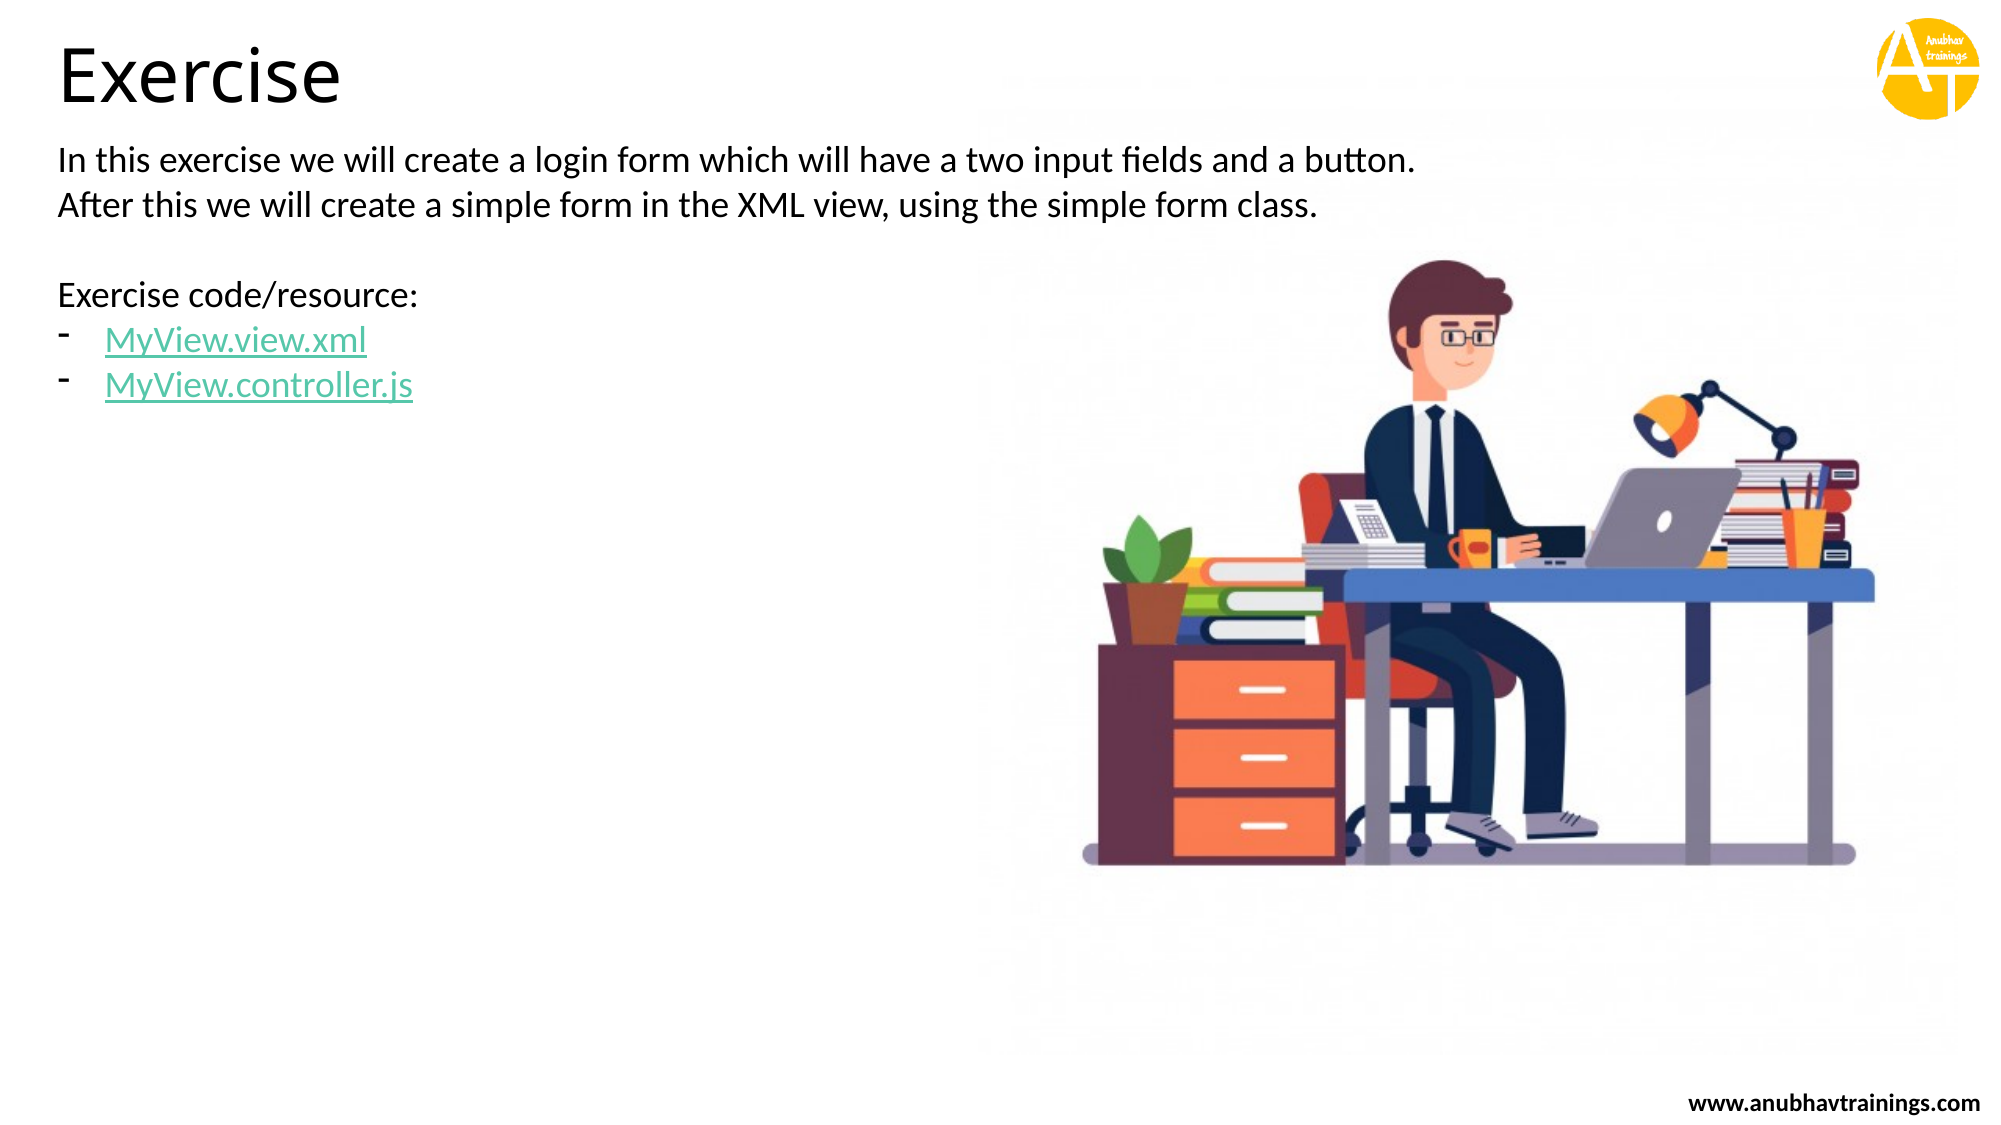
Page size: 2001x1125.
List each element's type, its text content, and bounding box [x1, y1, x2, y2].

text_box Exercise [42, 30, 1319, 127]
picture [978, 11, 1985, 1055]
text_box In this exercise we will create a login form which will have a two input fields and a button. After this we will create a simple form in the XML view, using the simple form class. Exercise code/resource: MyView.view.xml MyView.controller.js [42, 127, 978, 413]
footer www.anubhavtrainings.com [1669, 1089, 2000, 1114]
